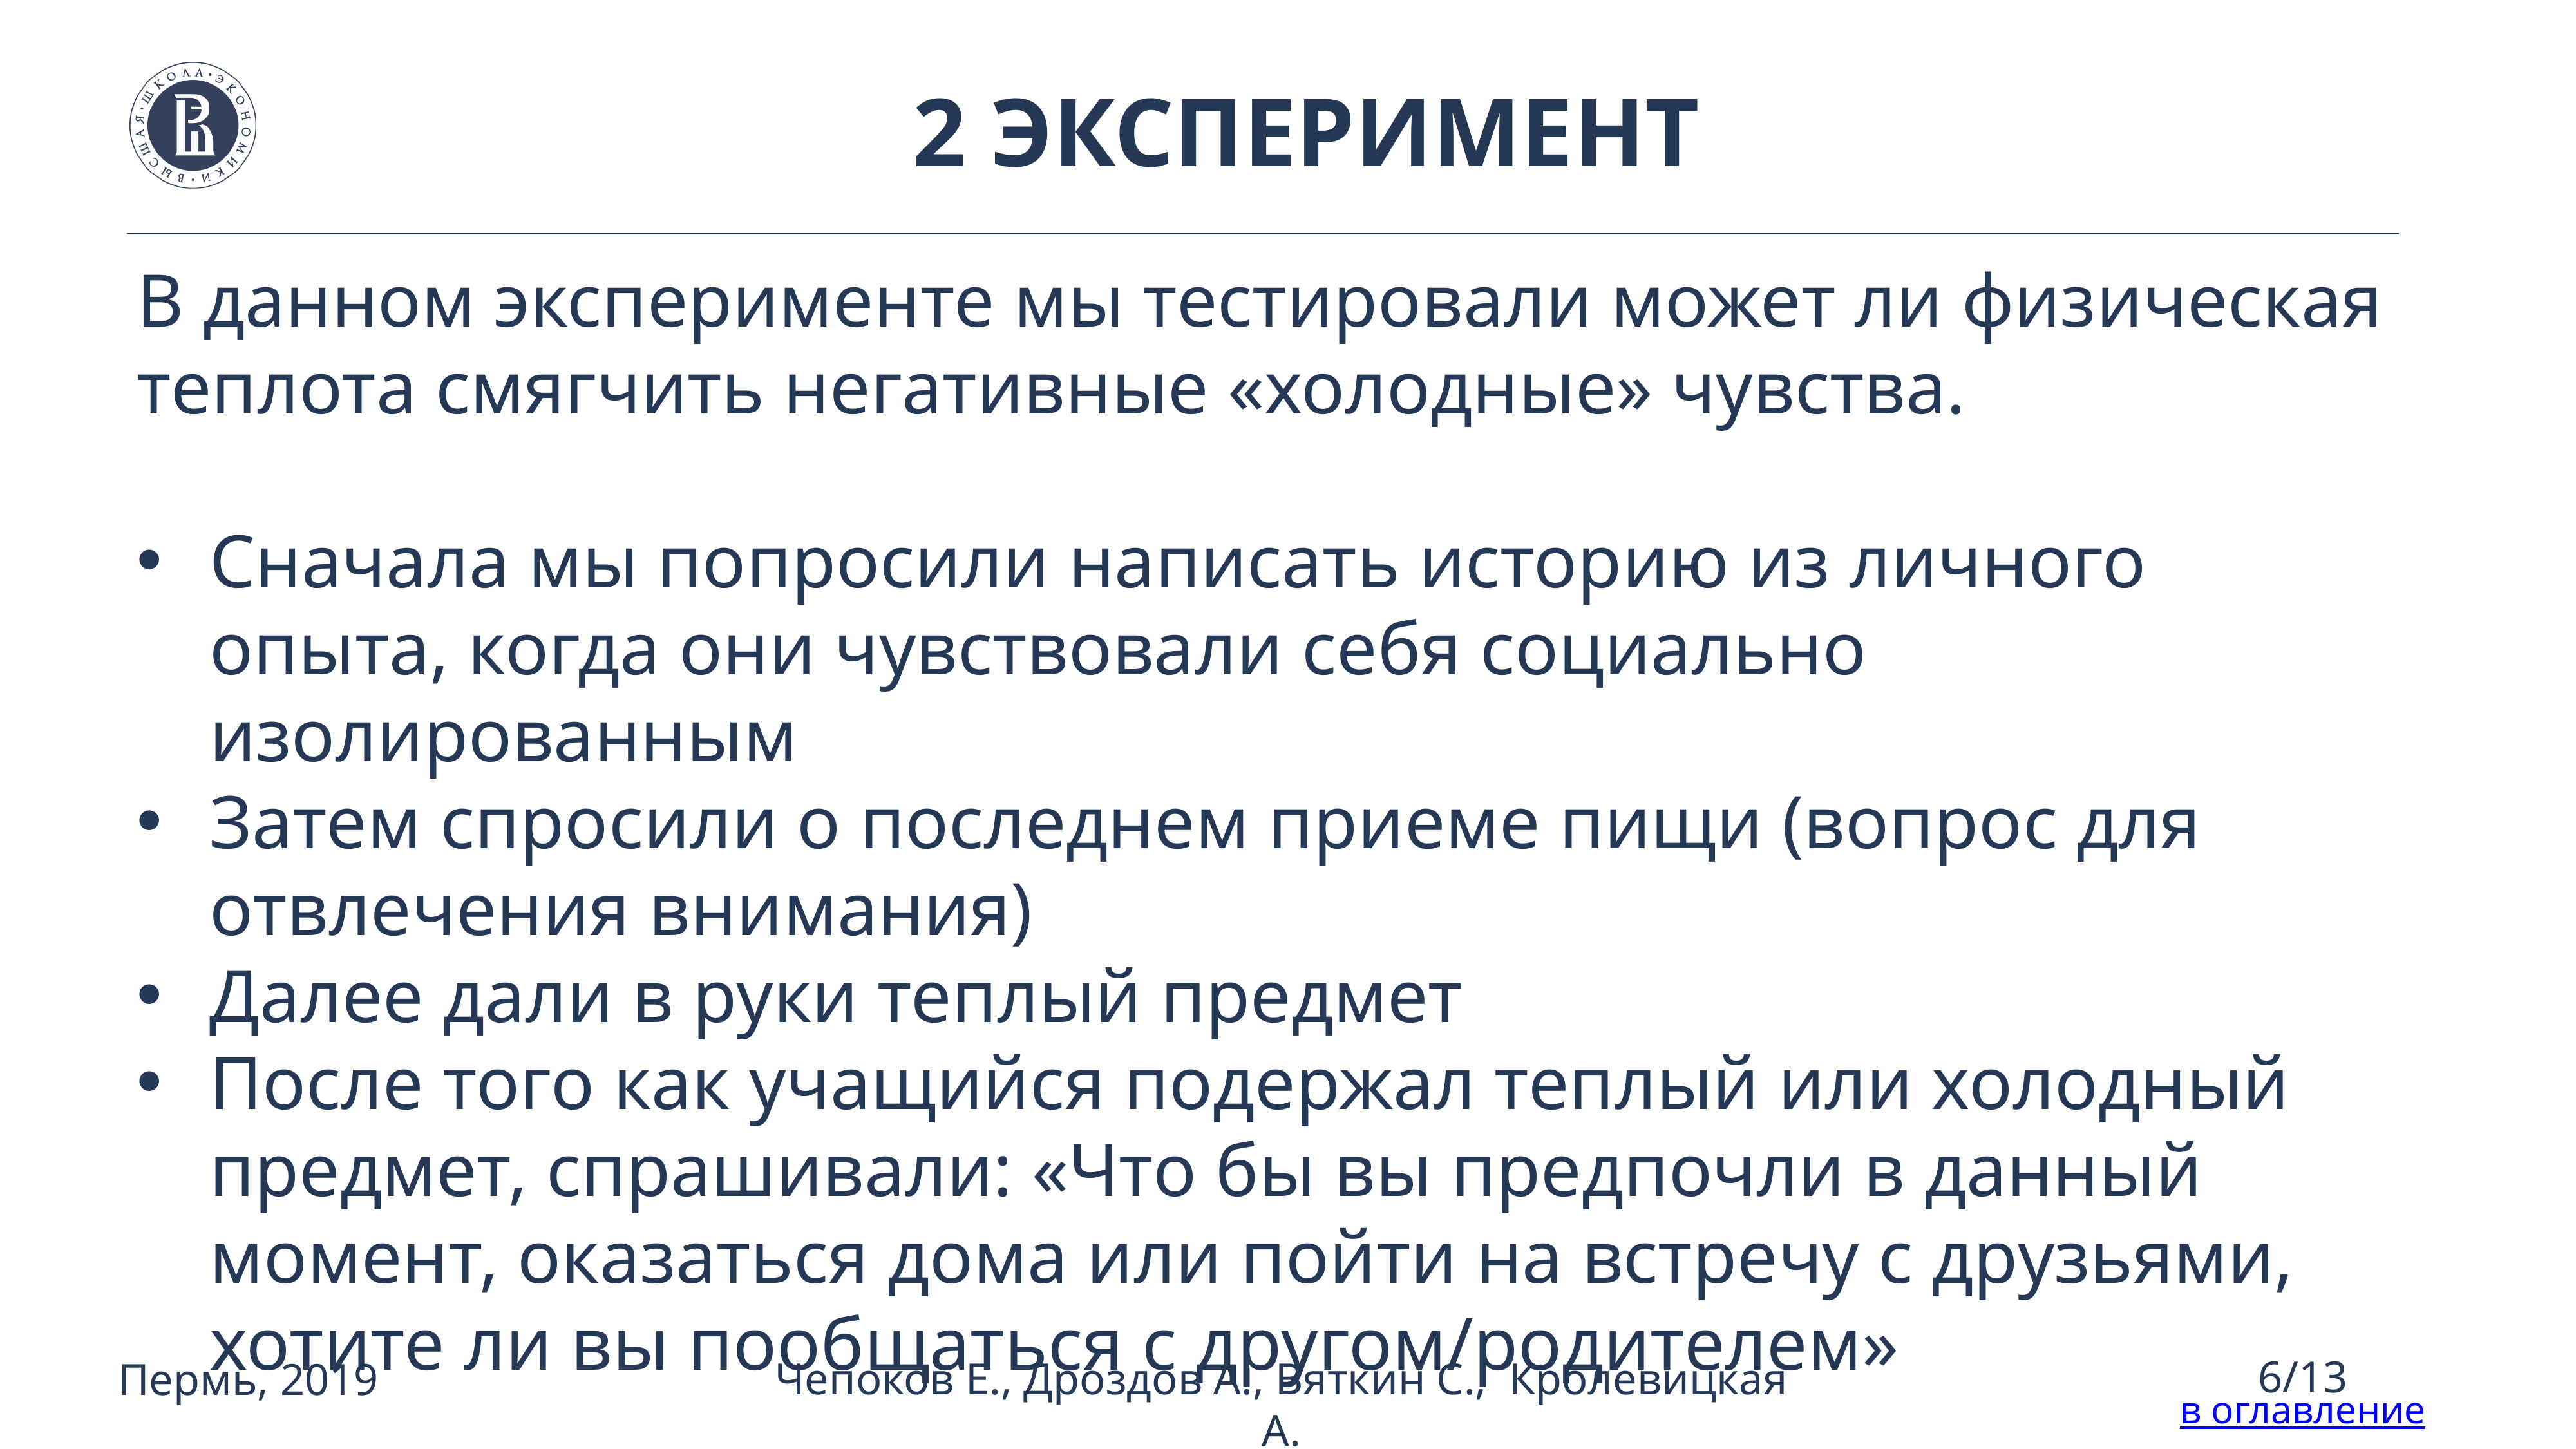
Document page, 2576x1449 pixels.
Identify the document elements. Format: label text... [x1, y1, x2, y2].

text_box Пермь, 2019 [110, 1344, 387, 1412]
text_box В данном эксперименте мы тестировали может ли физическая теплота смягчить негативные «холодные» чувства. Сначала мы попросили написать историю из личного опыта, когда они чувствовали себя социально изолированным Затем спросили о последнем приеме пищи (вопрос для отвлечения внимания) Далее дали в руки теплый предмет После того как учащийся подержал теплый или холодный предмет, спрашивали: «Что бы вы предпочли в данный момент, оказаться дома или пойти на встречу с друзьями, хотите ли вы пообщаться с другом/родителем» [129, 247, 2403, 1272]
text_box в оглавление [2172, 1378, 2434, 1445]
text_box Чепоков Е., Дроздов А., Вяткин С., Кролевицкая А. [745, 1347, 1819, 1449]
slide_number 6/13 [2249, 1341, 2356, 1378]
picture [129, 62, 256, 189]
text_box 2 эксперимент [481, 64, 2132, 215]
